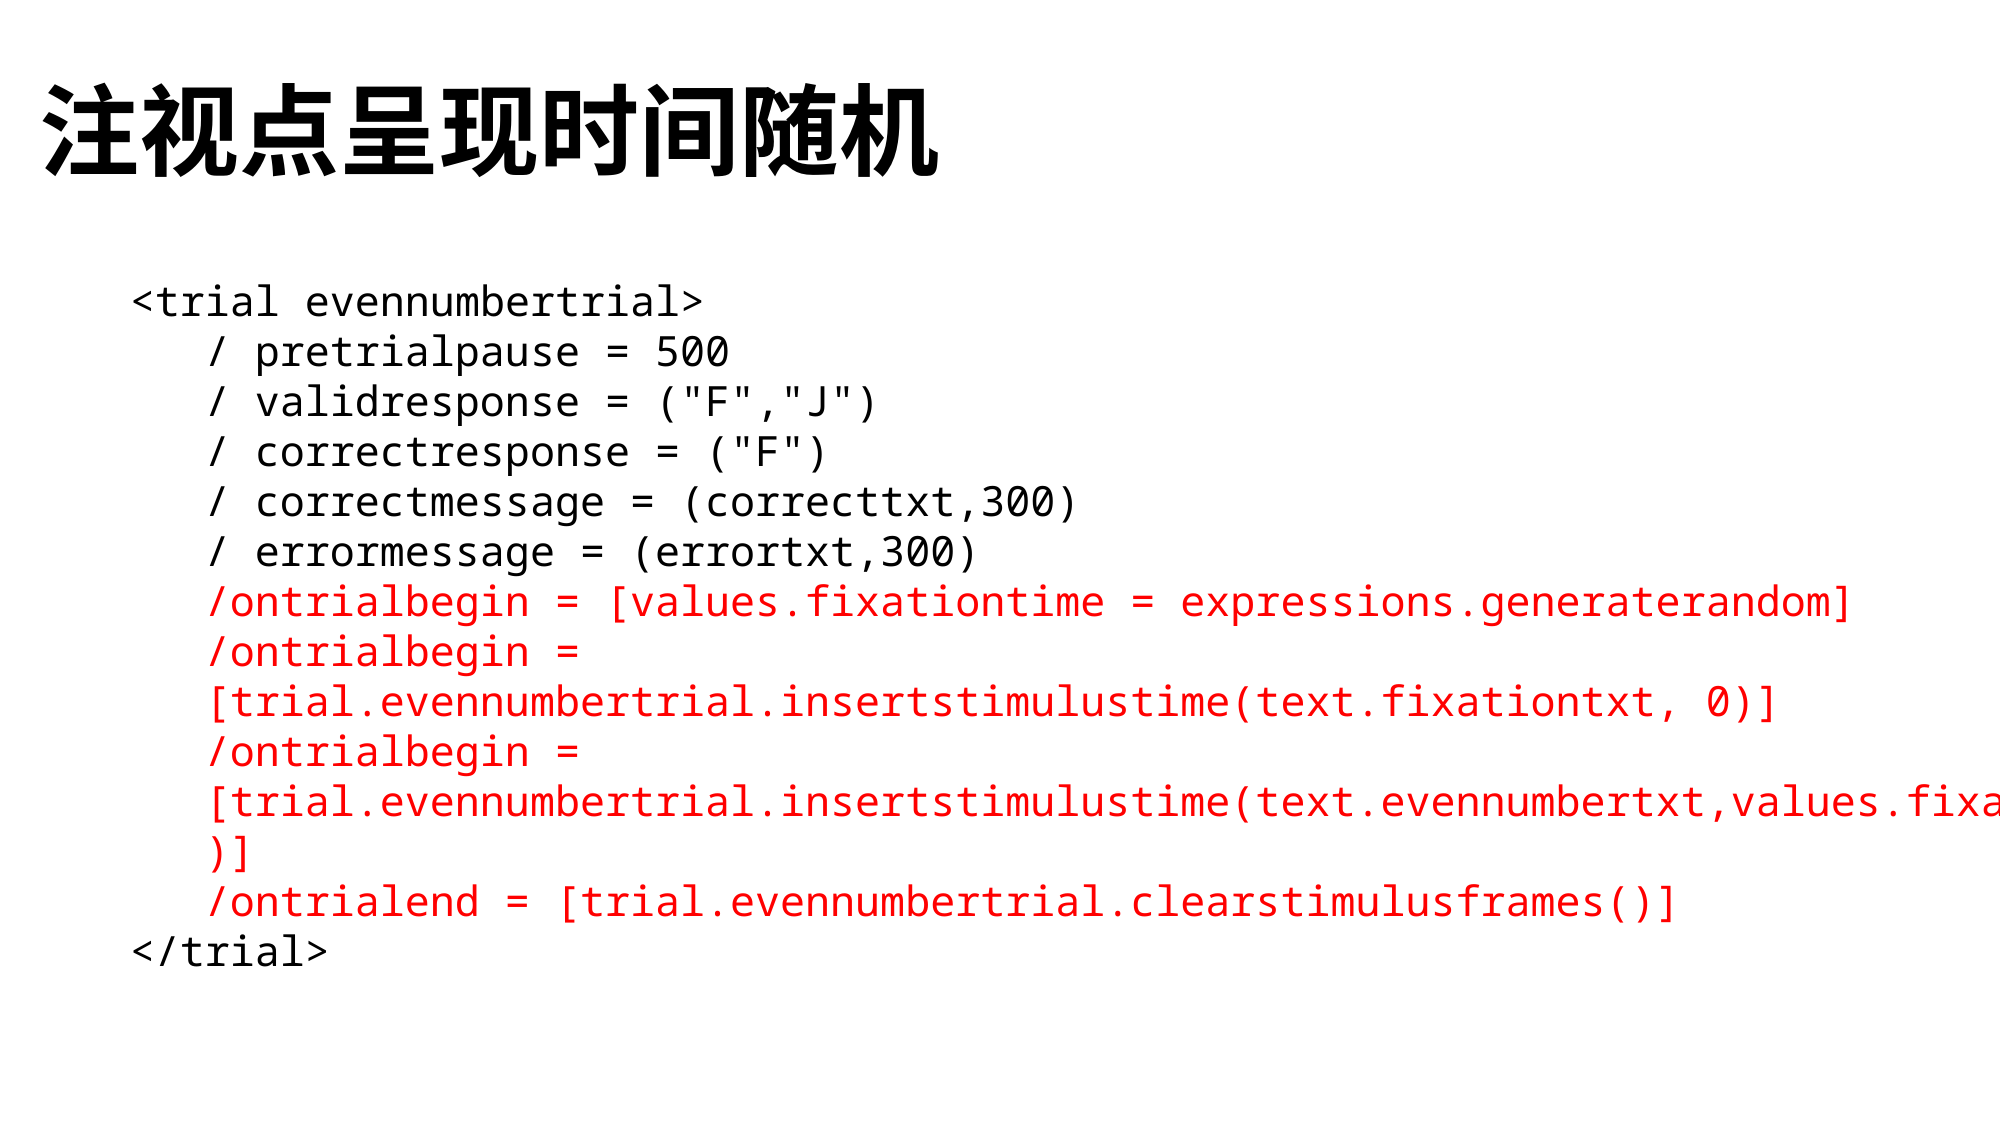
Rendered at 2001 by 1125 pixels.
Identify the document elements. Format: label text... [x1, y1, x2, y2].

text_box <trial evennumbertrial> / pretrialpause = 500 / validresponse = ("F","J") / correctresponse = ("F") / correctmessage = (correcttxt,300) / errormessage = (errortxt,300) /ontrialbegin = [values.fixationtime = expressions.generaterandom] /ontrialbegin = [trial.evennumbertrial.insertstimulustime(text.fixationtxt, 0)] /ontrialbegin = [trial.evennumbertrial.insertstimulustime(text.evennumbertxt,values.fixationtime)] /ontrialend = [trial.evennumbertrial.clearstimulusframes()] </trial> [115, 267, 2000, 983]
title 注视点呈现时间随机 [24, 27, 1750, 245]
